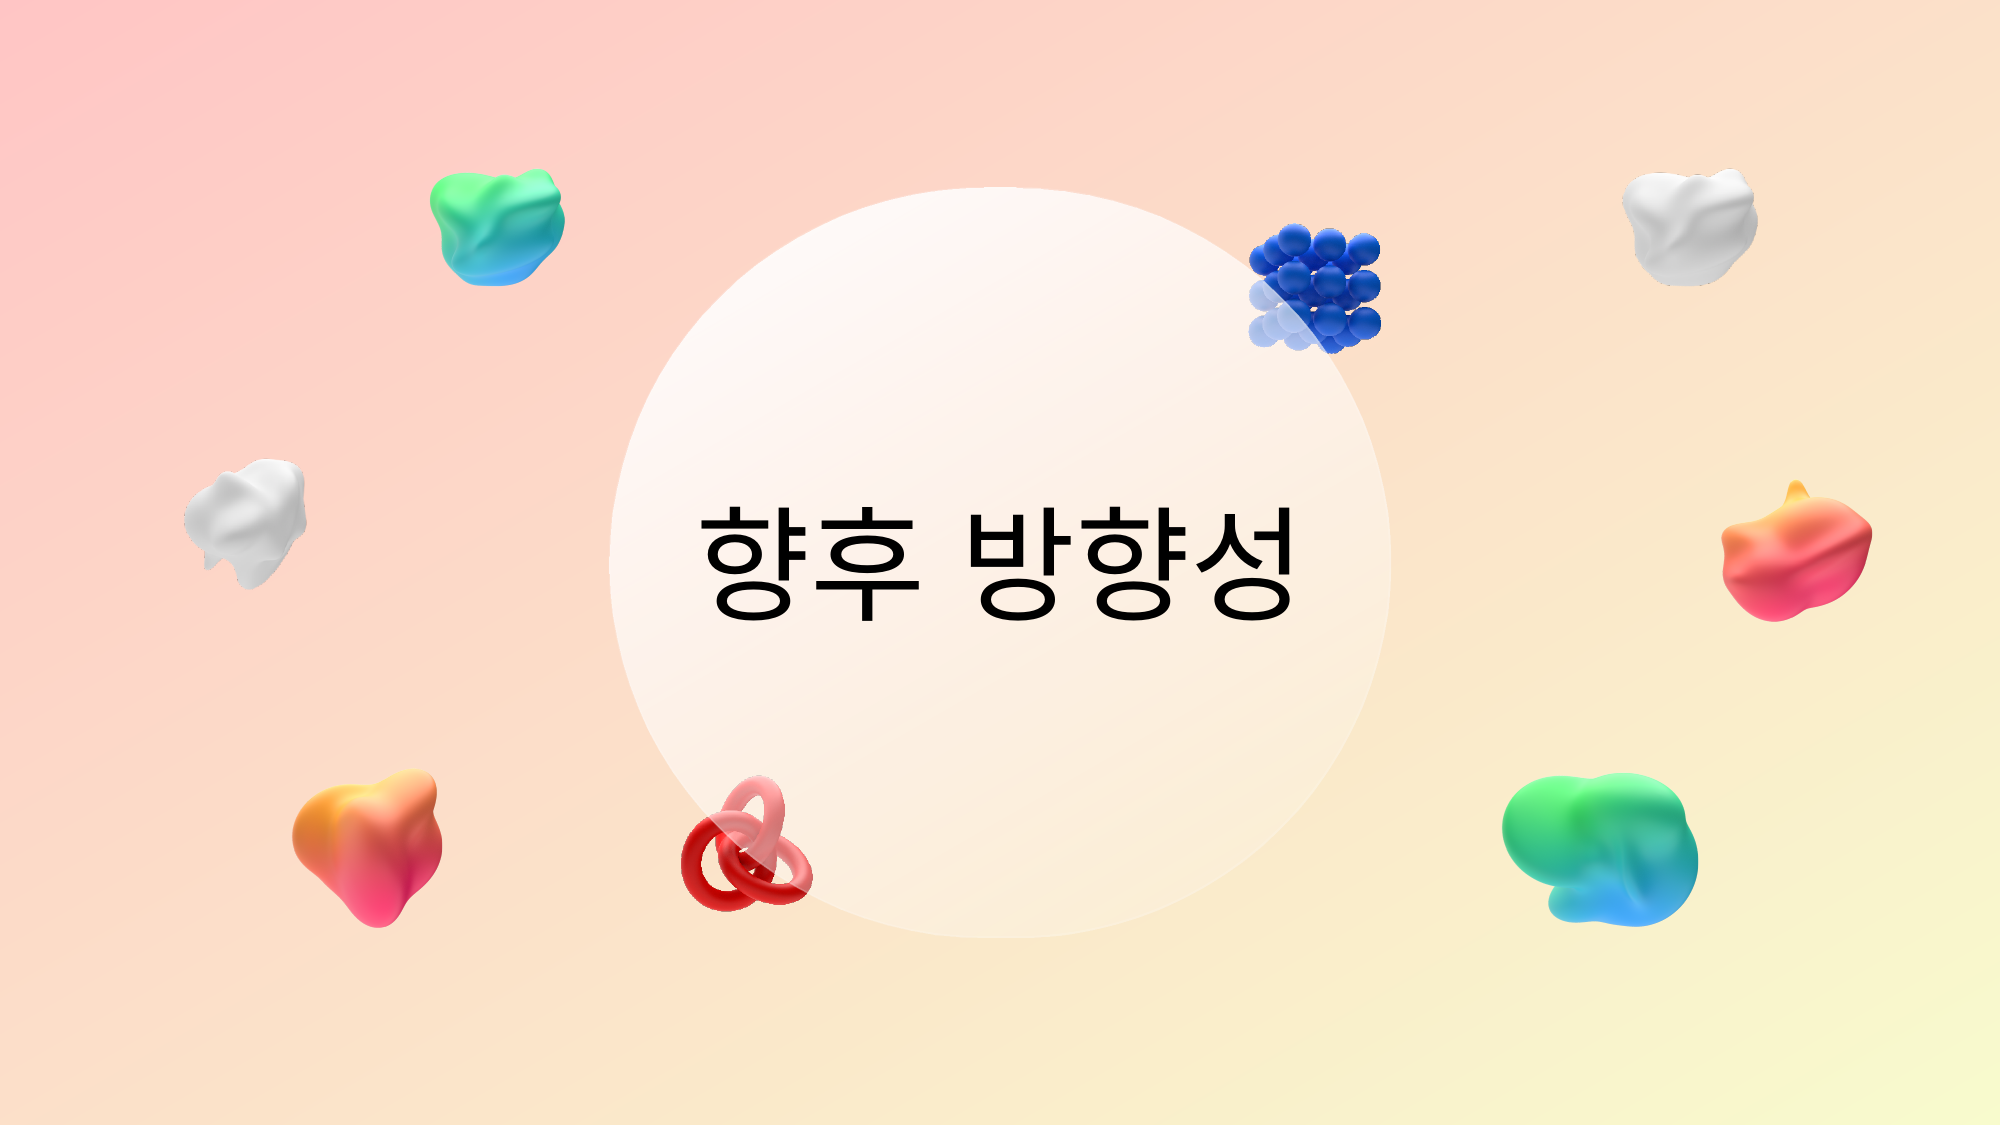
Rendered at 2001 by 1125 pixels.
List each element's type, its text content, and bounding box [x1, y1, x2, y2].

picture [651, 749, 850, 949]
picture [382, 105, 639, 362]
picture [1663, 434, 1920, 691]
picture [126, 393, 383, 650]
picture [1489, 721, 1746, 978]
text_box 향후 방향성 [680, 479, 1320, 644]
text_box [608, 186, 1392, 939]
picture [256, 721, 513, 978]
picture [1575, 105, 1832, 362]
picture [1210, 187, 1422, 399]
